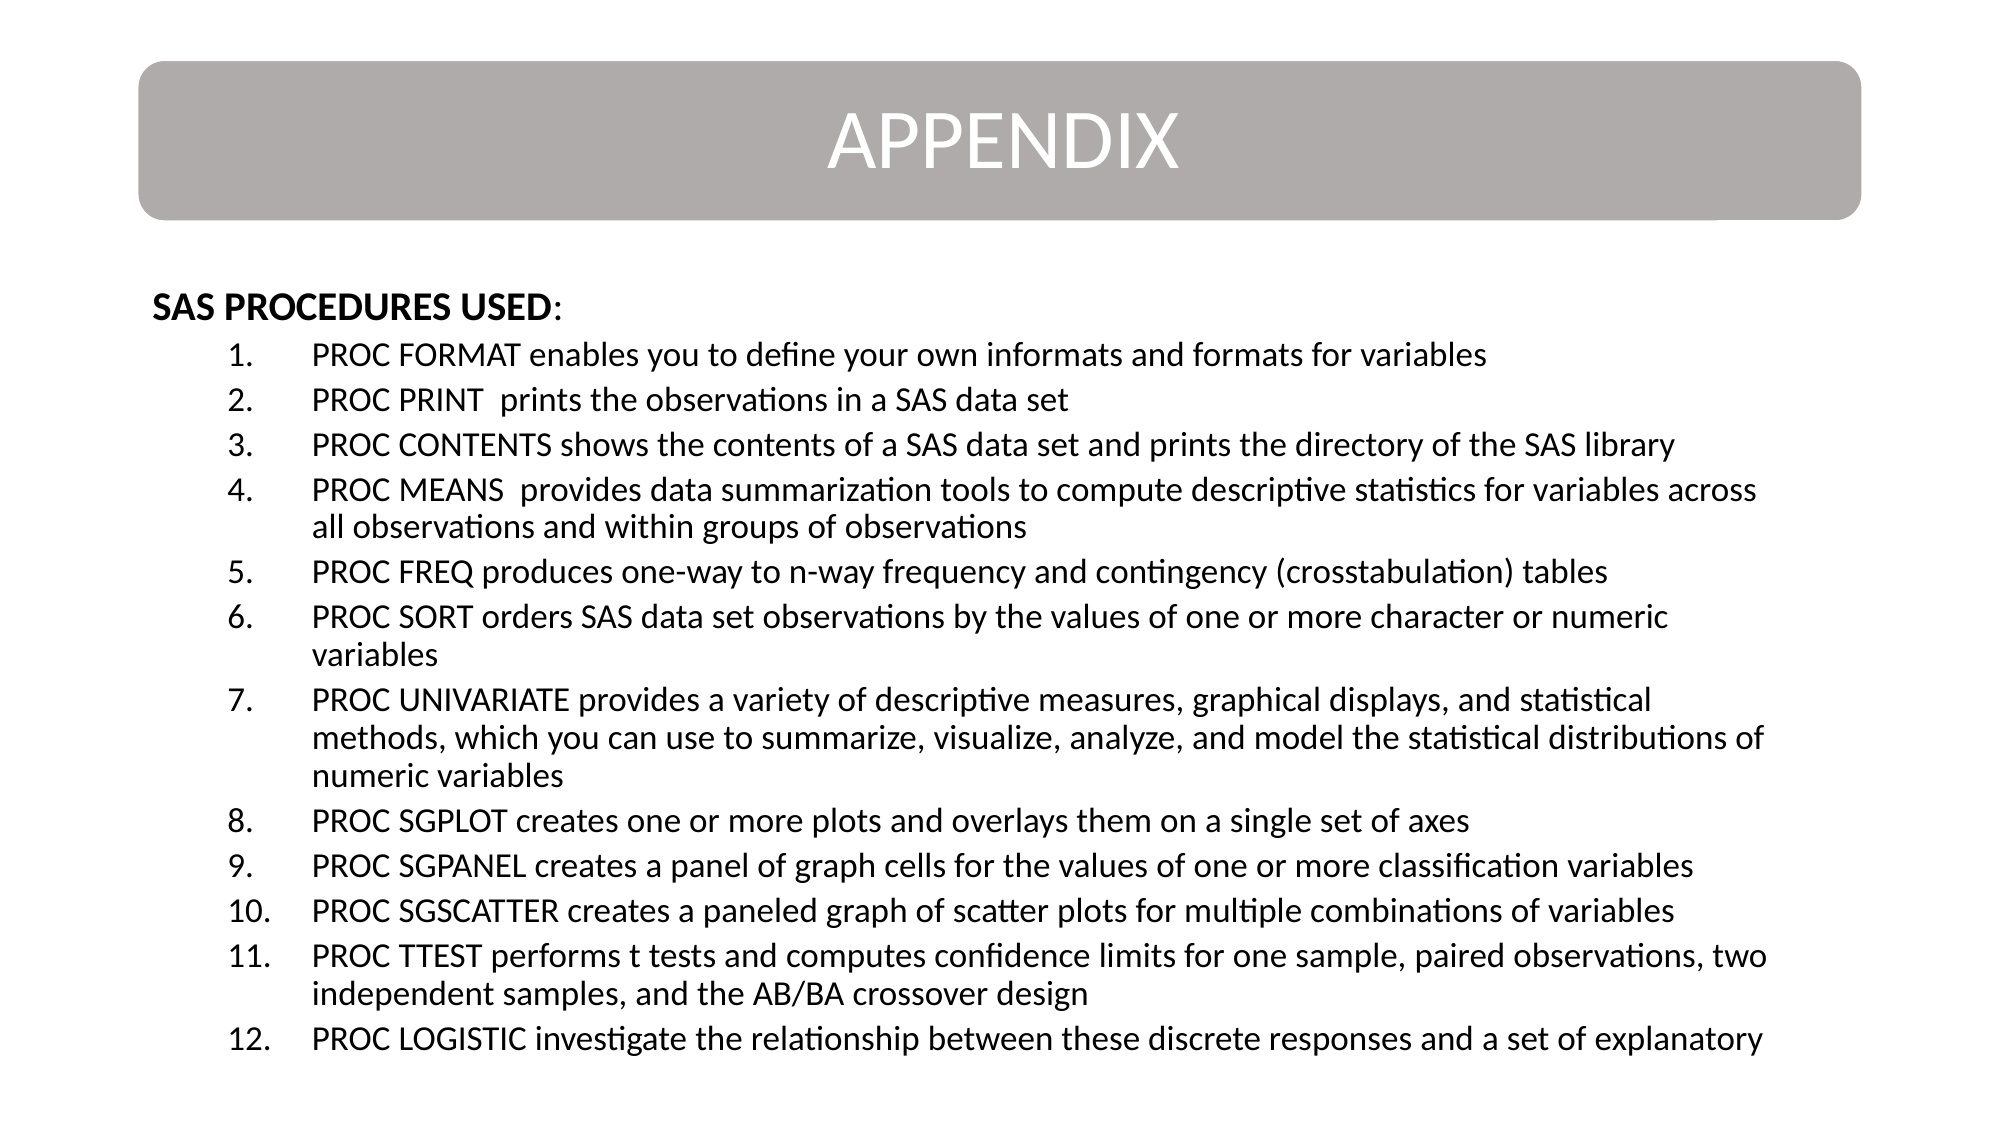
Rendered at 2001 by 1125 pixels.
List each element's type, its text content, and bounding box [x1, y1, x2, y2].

list SAS PROCEDURES USED: PROC FORMAT enables you to define your own informats and formats for variables PROC PRINT prints the observations in a SAS data set PROC CONTENTS shows the contents of a SAS data set and prints the directory of the SAS library PROC MEANS provides data summarization tools to compute descriptive statistics for variables across all observations and within groups of observations PROC FREQ produces one-way to n-way frequency and contingency (crosstabulation) tables PROC SORT orders SAS data set observations by the values of one or more character or numeric variables PROC UNIVARIATE provides a variety of descriptive measures, graphical displays, and statistical methods, which you can use to summarize, visualize, analyze, and model the statistical distributions of numeric variables PROC SGPLOT creates one or more plots and overlays them on a single set of axes PROC SGPANEL creates a panel of graph cells for the values of one or more classification variables PROC SGSCATTER creates a paneled graph of scatter plots for multiple combinations of variables PROC TTEST performs t tests and computes confidence limits for one sample, paired observations, two independent samples, and the AB/BA crossover design PROC LOGISTIC investigate the relationship between these discrete responses and a set of explanatory [137, 277, 1787, 1066]
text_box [137, 59, 1863, 222]
